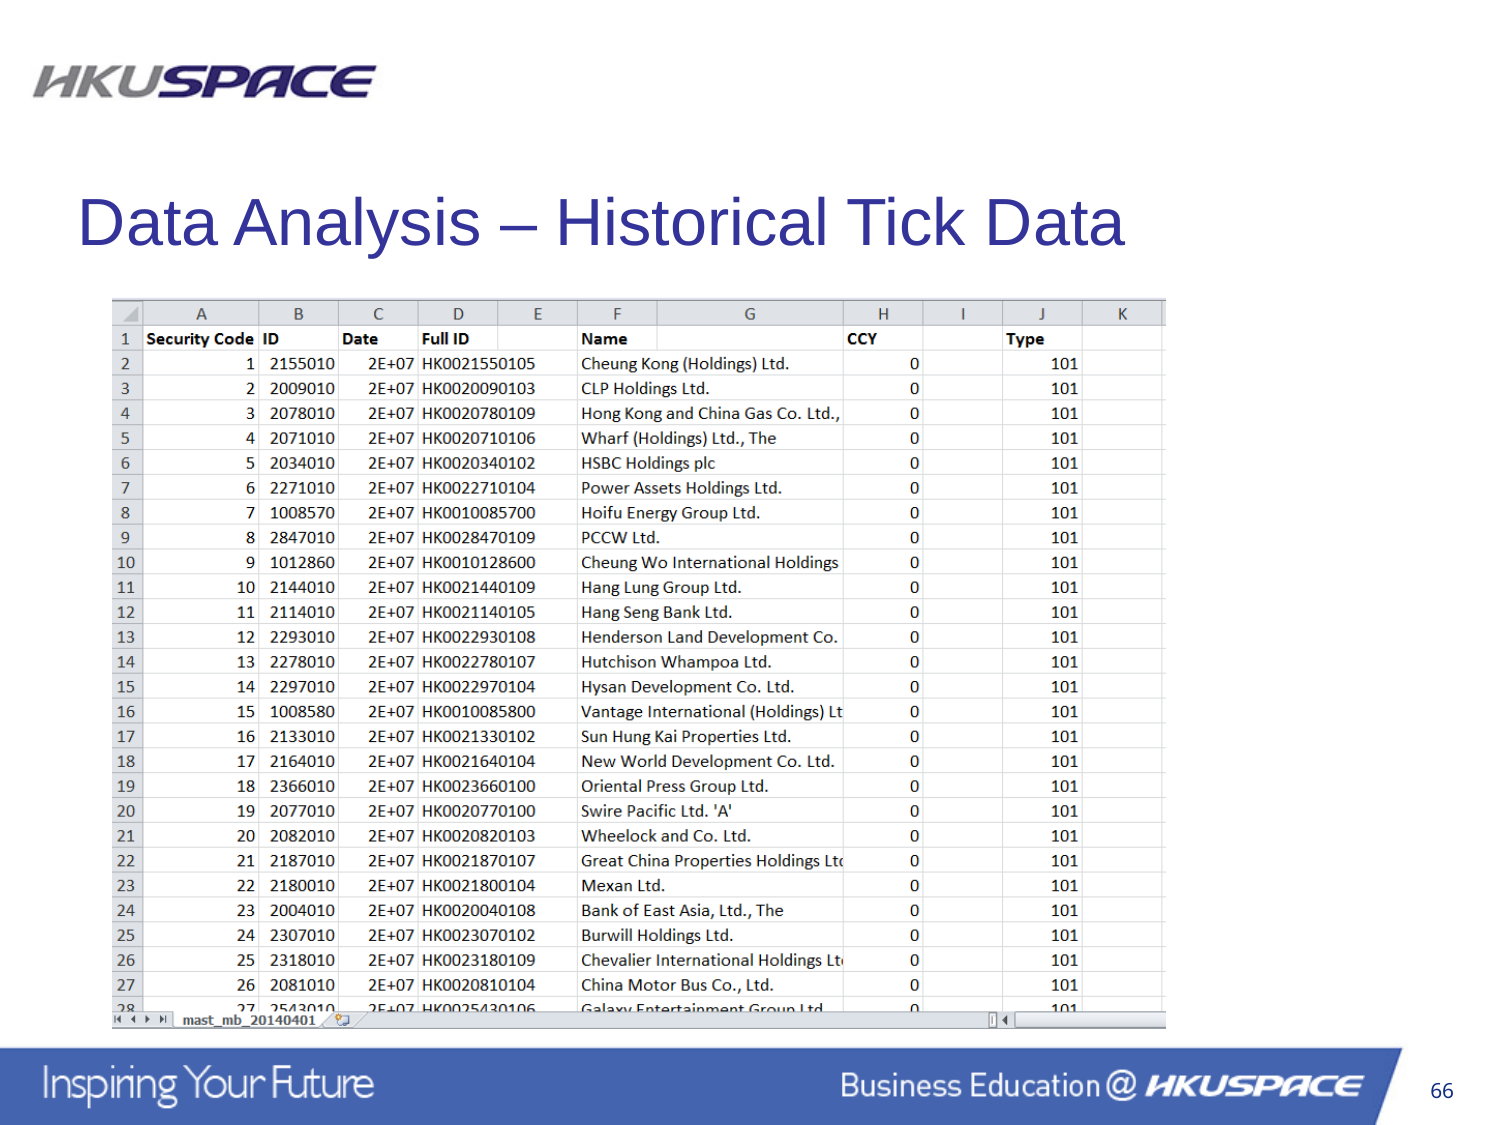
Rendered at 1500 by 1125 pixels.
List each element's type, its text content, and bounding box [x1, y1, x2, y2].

text_box [64, 278, 1483, 1047]
slide_number 66 [1415, 1070, 1499, 1125]
picture [0, 0, 1500, 1125]
title Data Analysis – Historical Tick Data [62, 101, 1388, 266]
